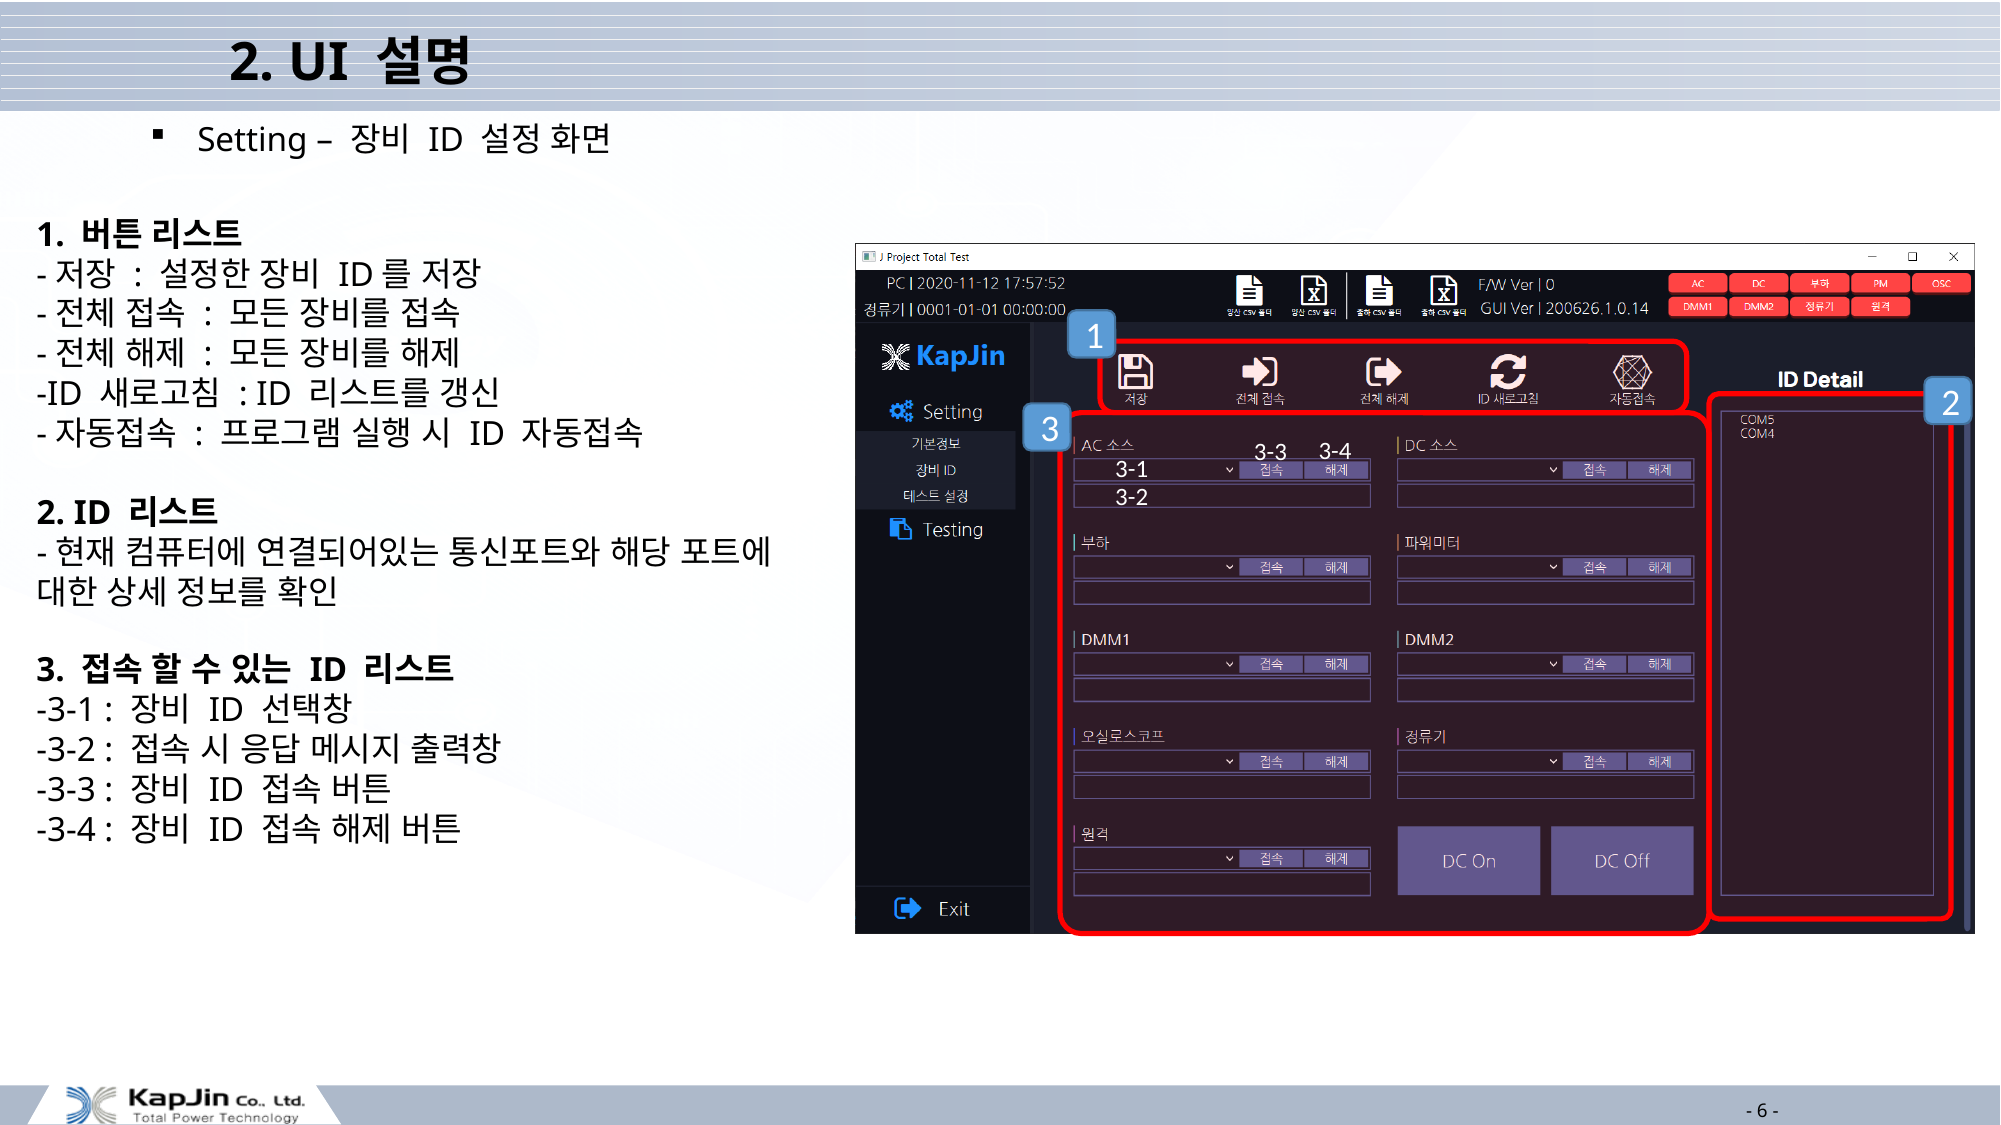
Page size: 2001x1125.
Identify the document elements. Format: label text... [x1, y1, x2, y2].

picture [855, 243, 1975, 934]
picture [60, 1077, 309, 1125]
text_box 2. UI 설명 [215, 20, 1637, 103]
text_box Setting – 장비 ID 설정 화면 [135, 111, 1317, 166]
text_box - 6 - [1621, 1085, 1794, 1125]
text_box 3. 접속 할 수 있는 ID 리스트 -3-1 : 장비 ID 선택창 -3-2 : 접속 시 응답 메시지 출력창 -3-3 : 장비 ID 접속 버튼 -3-4 : 장비 ID 접속 해제 버튼 [21, 640, 829, 856]
text_box 2. ID 리스트 -현재 컴퓨터에 연결되어있는 통신포트와 해당 포트에 대한 상세 정보를 확인 [21, 483, 796, 619]
text_box 1. 버튼 리스트 -저장 : 설정한 장비 ID를 저장 -전체 접속 : 모든 장비를 접속 -전체 해제 : 모든 장비를 해제 -ID 새로고침 : ID 리스트를 갱신 -자동접속 : 프로그램 실행 시 ID 자동접속 [21, 205, 717, 460]
